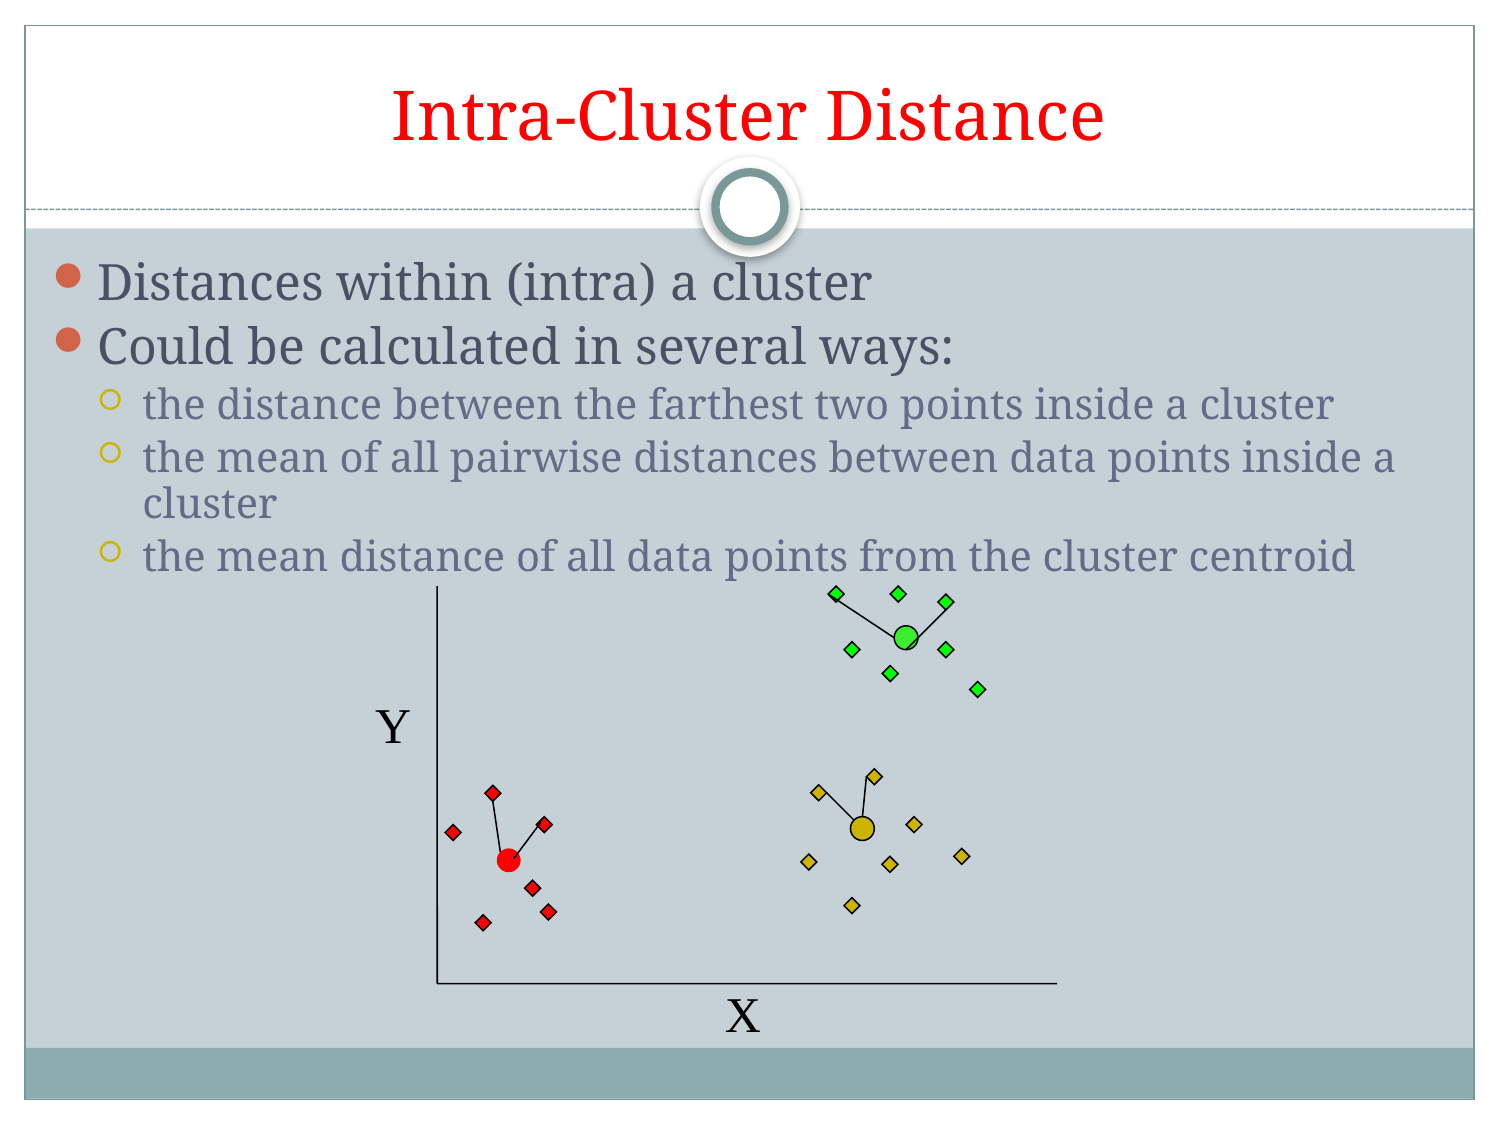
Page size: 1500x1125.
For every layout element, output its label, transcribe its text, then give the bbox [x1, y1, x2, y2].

title Intra-Cluster Distance [49, 37, 1450, 162]
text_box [827, 593, 895, 638]
footer [50, 1063, 638, 1112]
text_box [905, 609, 947, 650]
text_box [492, 800, 501, 853]
text_box Distances within (intra) a cluster Could be calculated in several ways: the distance between the farthest two points inside a cluster the mean of all pairwise distances between data points inside a cluster the mean distance of all data points from the cluster centroid [37, 249, 1463, 1063]
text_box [826, 792, 855, 821]
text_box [862, 776, 867, 817]
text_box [513, 822, 542, 859]
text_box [371, 585, 1058, 1024]
